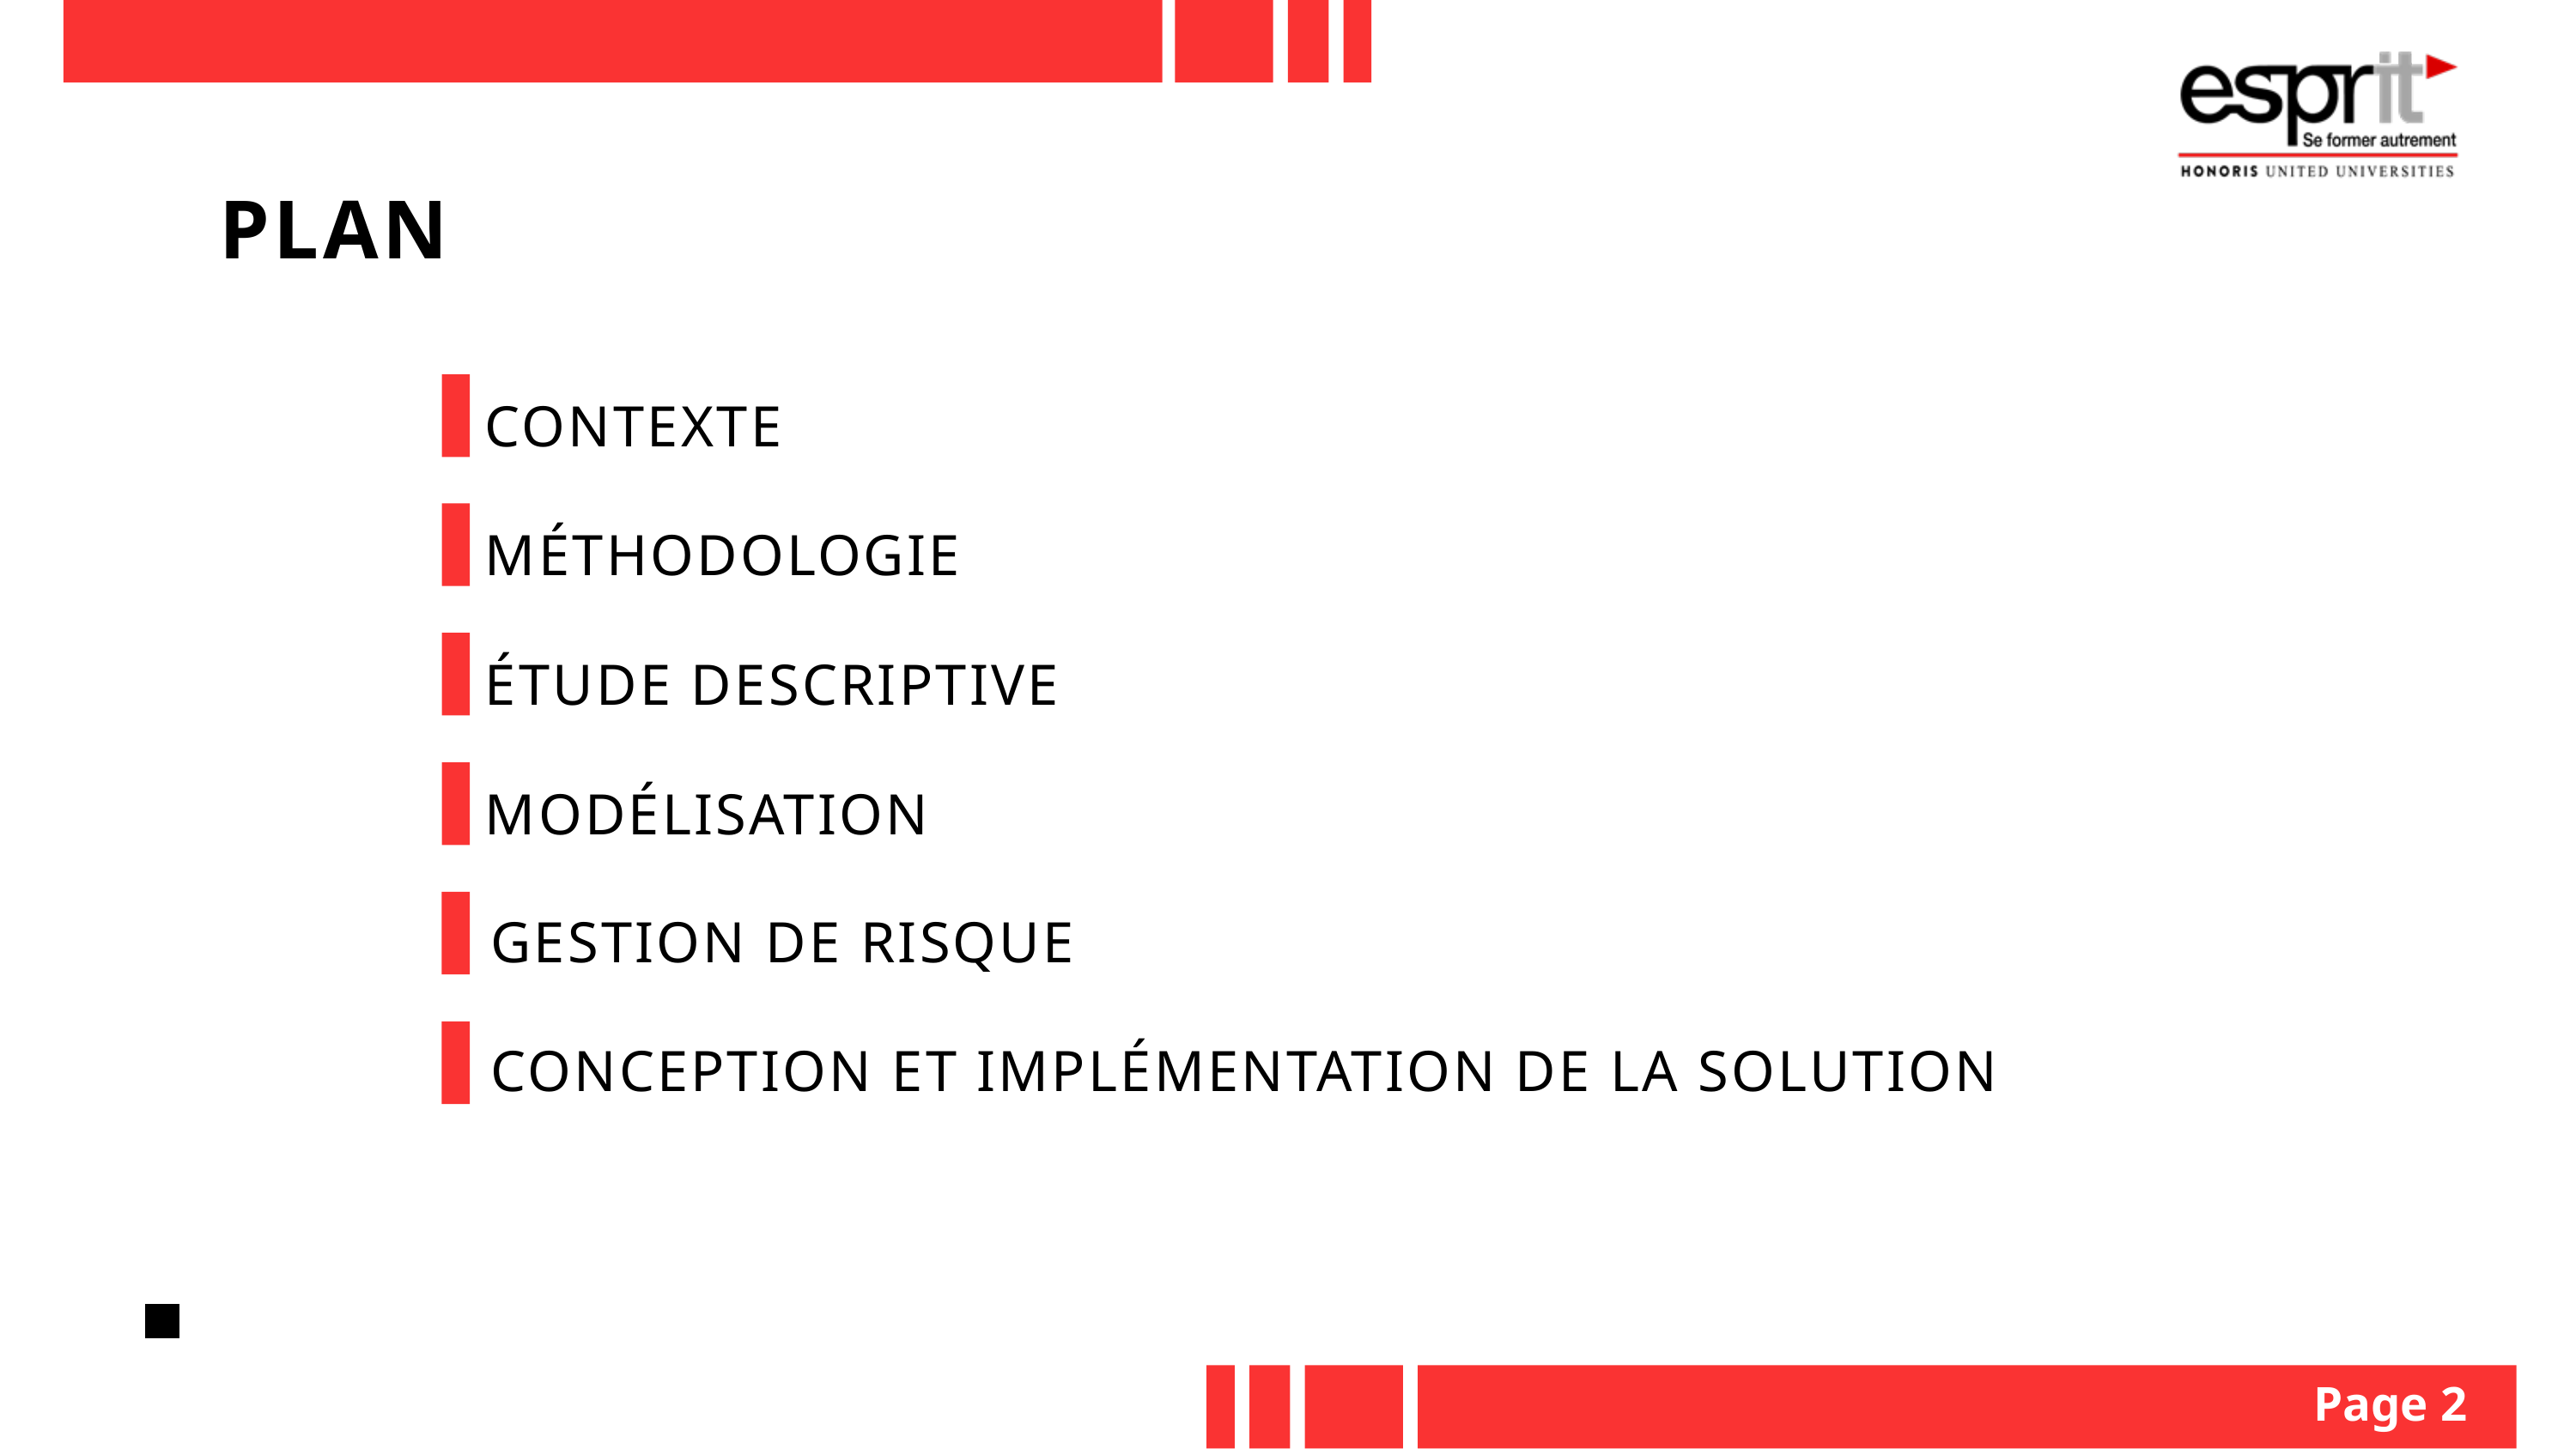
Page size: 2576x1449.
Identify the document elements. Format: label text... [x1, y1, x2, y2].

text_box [441, 891, 471, 975]
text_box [441, 1021, 471, 1105]
text_box PLAN [219, 162, 520, 276]
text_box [144, 1303, 180, 1339]
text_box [1206, 1365, 2517, 1449]
text_box GESTION DE RISQUE [490, 895, 2294, 974]
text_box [441, 373, 1605, 458]
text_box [441, 761, 1605, 846]
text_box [441, 632, 1605, 716]
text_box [63, 0, 1372, 83]
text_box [441, 503, 1605, 586]
text_box CONCEPTION ET IMPLÉMENTATION DE LA SOLUTION [490, 1024, 2294, 1103]
text_box [2140, 41, 2491, 189]
